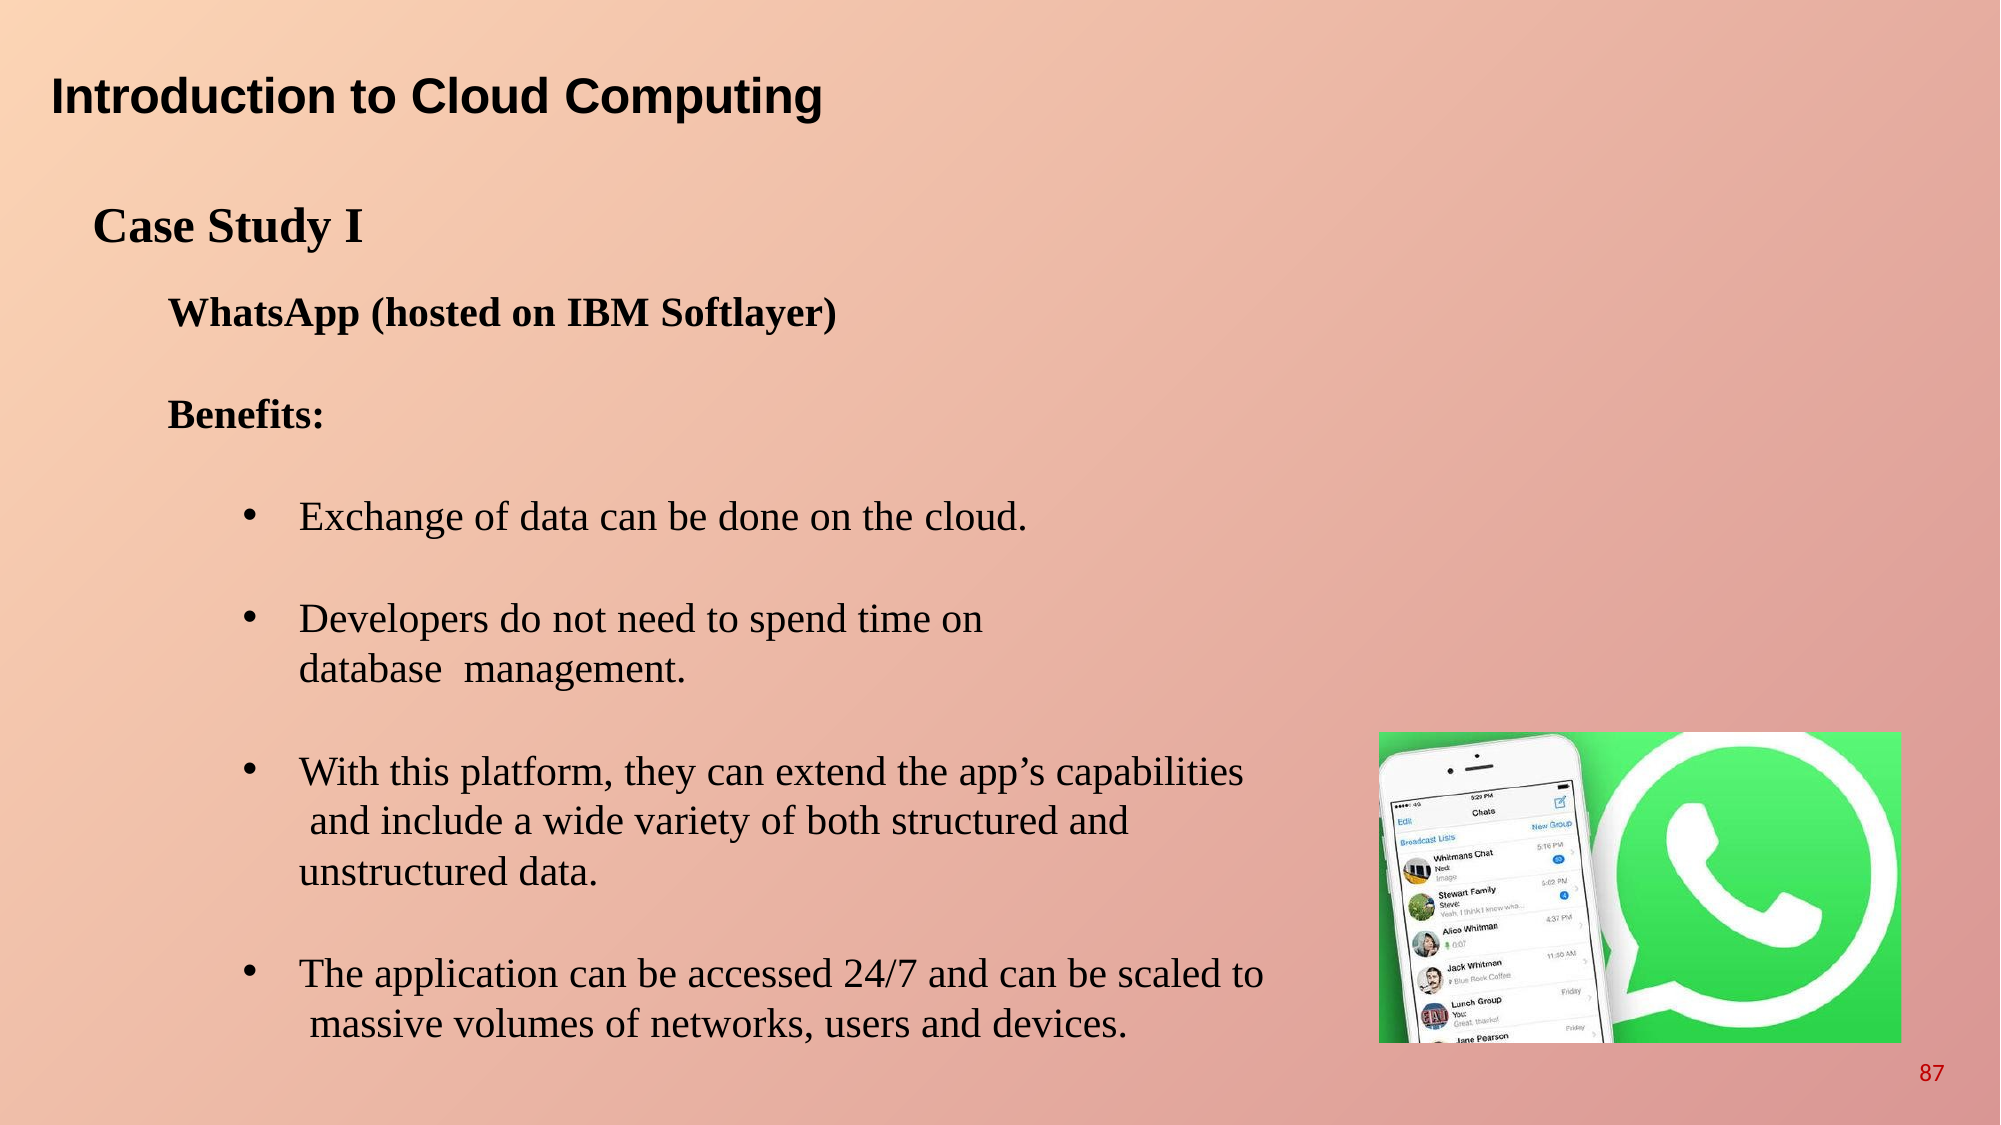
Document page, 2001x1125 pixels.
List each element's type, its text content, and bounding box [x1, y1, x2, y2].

text_box 87 [1913, 1060, 1964, 1087]
text_box Case Study I WhatsApp (hosted on IBM Softlayer) Benefits: Exchange of data can be done on the cloud. Developers do not need to spend time on database management. With this platform, they can extend the app’s capabilities and include a wide variety of both structured and unstructured data. The application can be accessed 24/7 and can be scaled to massive volumes of networks, users and devices. [90, 190, 1266, 1046]
text_box [1379, 732, 1902, 1043]
title Introduction to Cloud Computing [48, 61, 825, 251]
